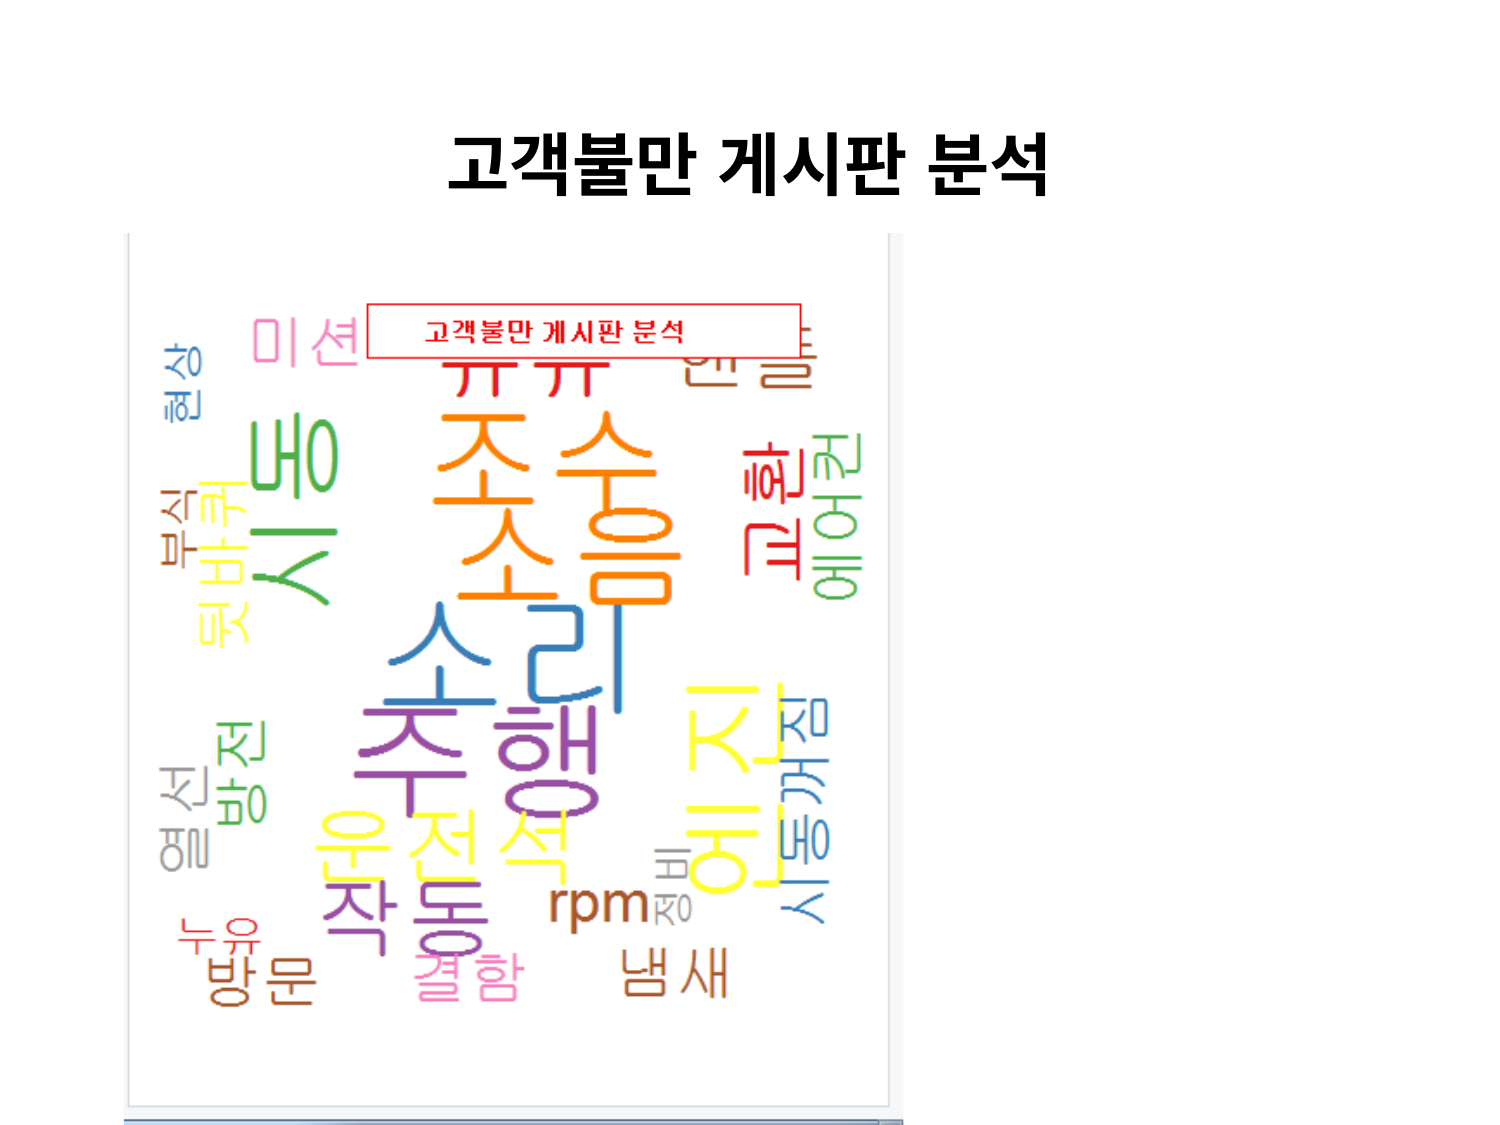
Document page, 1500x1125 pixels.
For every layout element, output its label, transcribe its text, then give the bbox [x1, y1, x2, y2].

picture [123, 233, 904, 1125]
title 고객불만 게시판 분석 [103, 59, 1397, 278]
